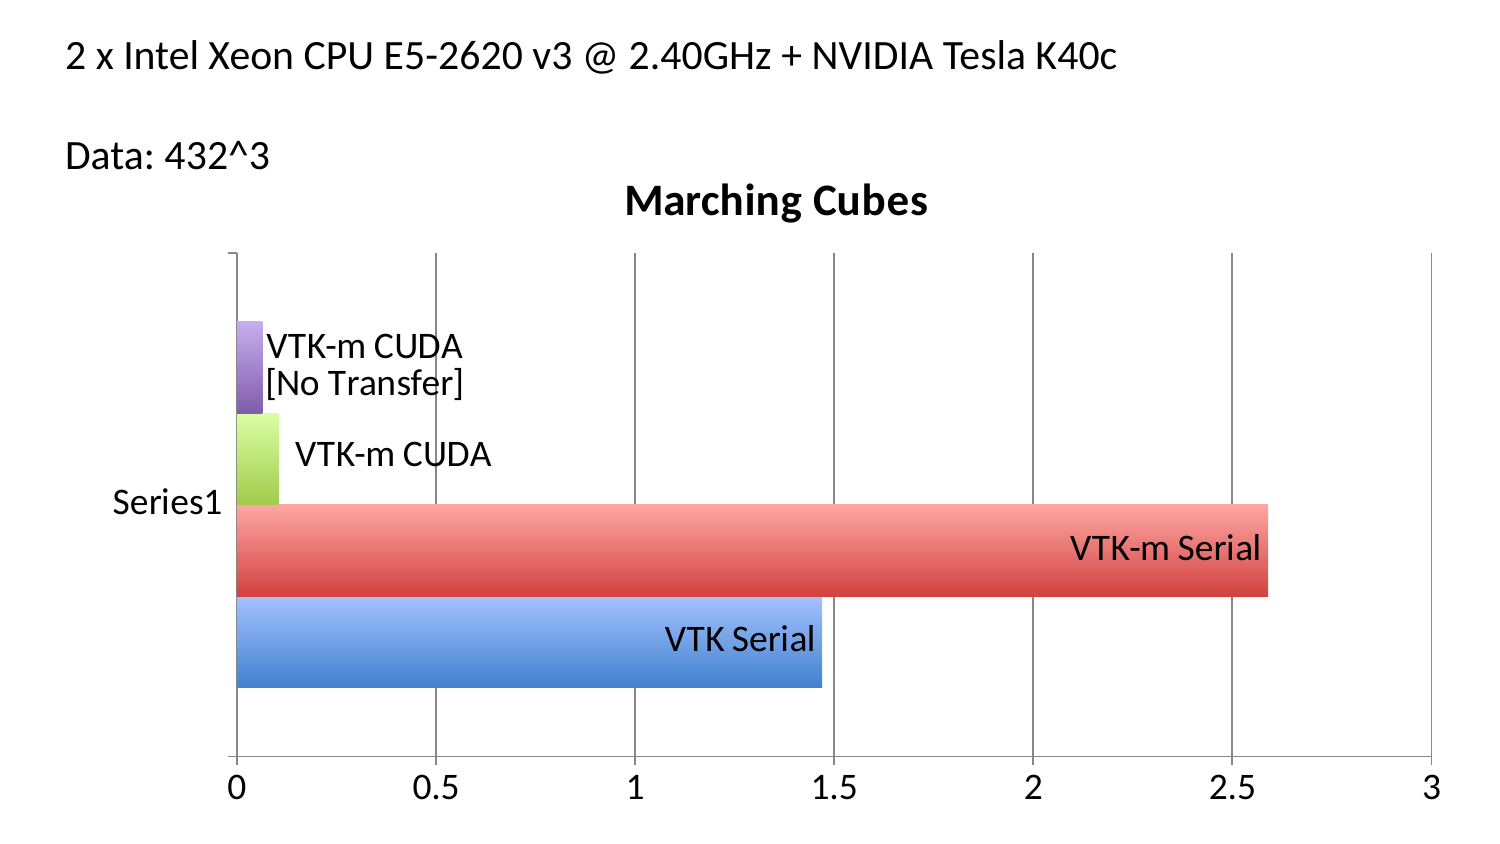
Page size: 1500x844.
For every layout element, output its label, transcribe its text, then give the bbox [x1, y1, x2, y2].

chart [84, 145, 1469, 823]
text_box 2 x Intel Xeon CPU E5-2620 v3 @ 2.40GHz + NVIDIA Tesla K40c Data: 432^3 [50, 20, 1133, 185]
